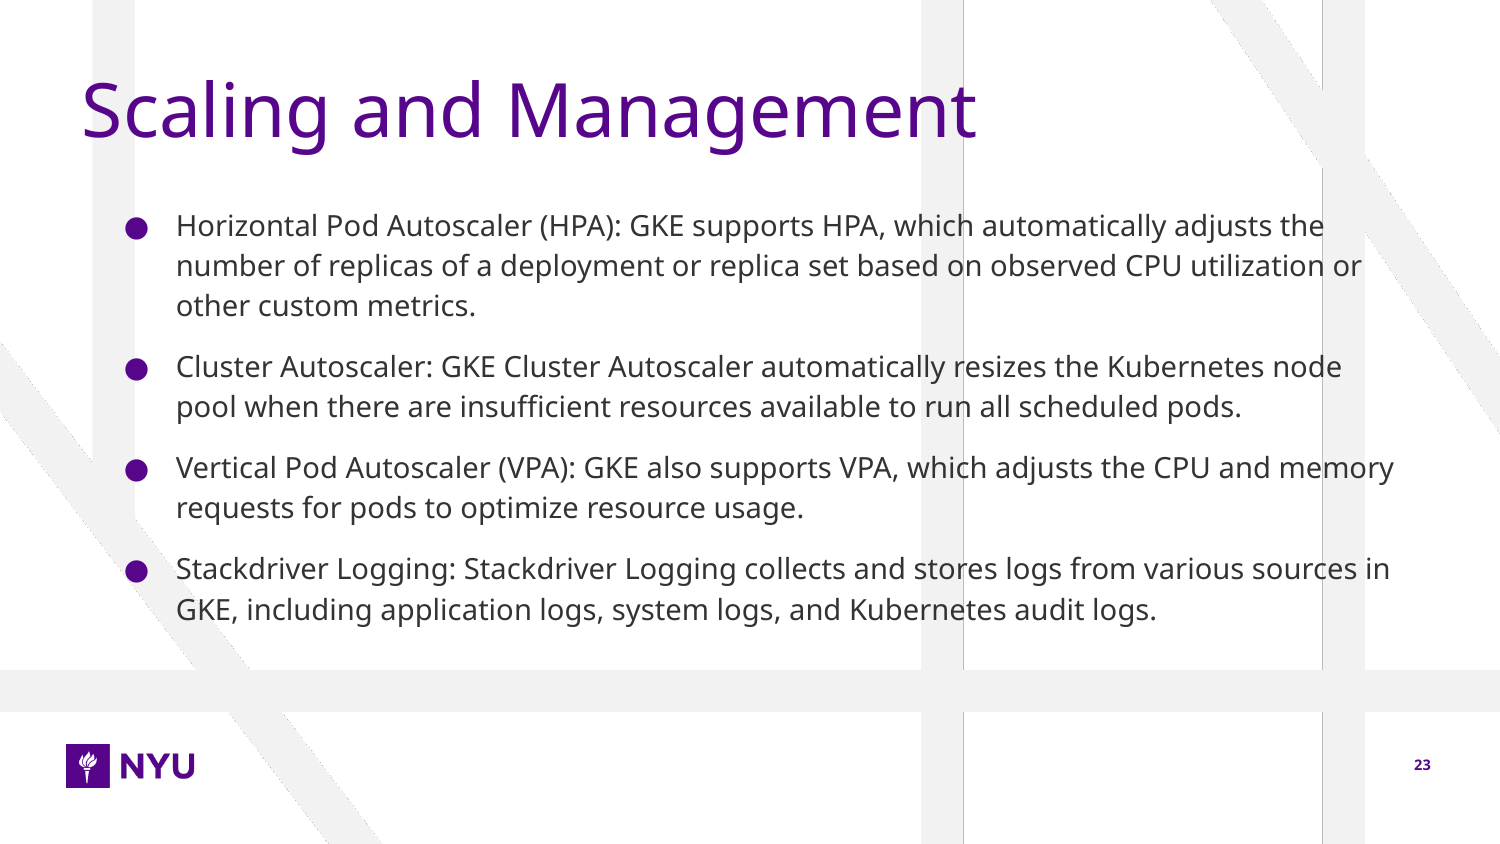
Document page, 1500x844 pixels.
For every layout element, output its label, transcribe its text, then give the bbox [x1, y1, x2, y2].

list Horizontal Pod Autoscaler (HPA): GKE supports HPA, which automatically adjusts the number of replicas of a deployment or replica set based on observed CPU utilization or other custom metrics. Cluster Autoscaler: GKE Cluster Autoscaler automatically resizes the Kubernetes node pool when there are insufficient resources available to run all scheduled pods. Vertical Pod Autoscaler (VPA): GKE also supports VPA, which adjusts the CPU and memory requests for pods to optimize resource usage. Stackdriver Logging: Stackdriver Logging collects and stores logs from various sources in GKE, including application logs, system logs, and Kubernetes audit logs. [85, 187, 1414, 735]
picture [0, 0, 1500, 844]
title Scaling and Management [66, 47, 1434, 162]
